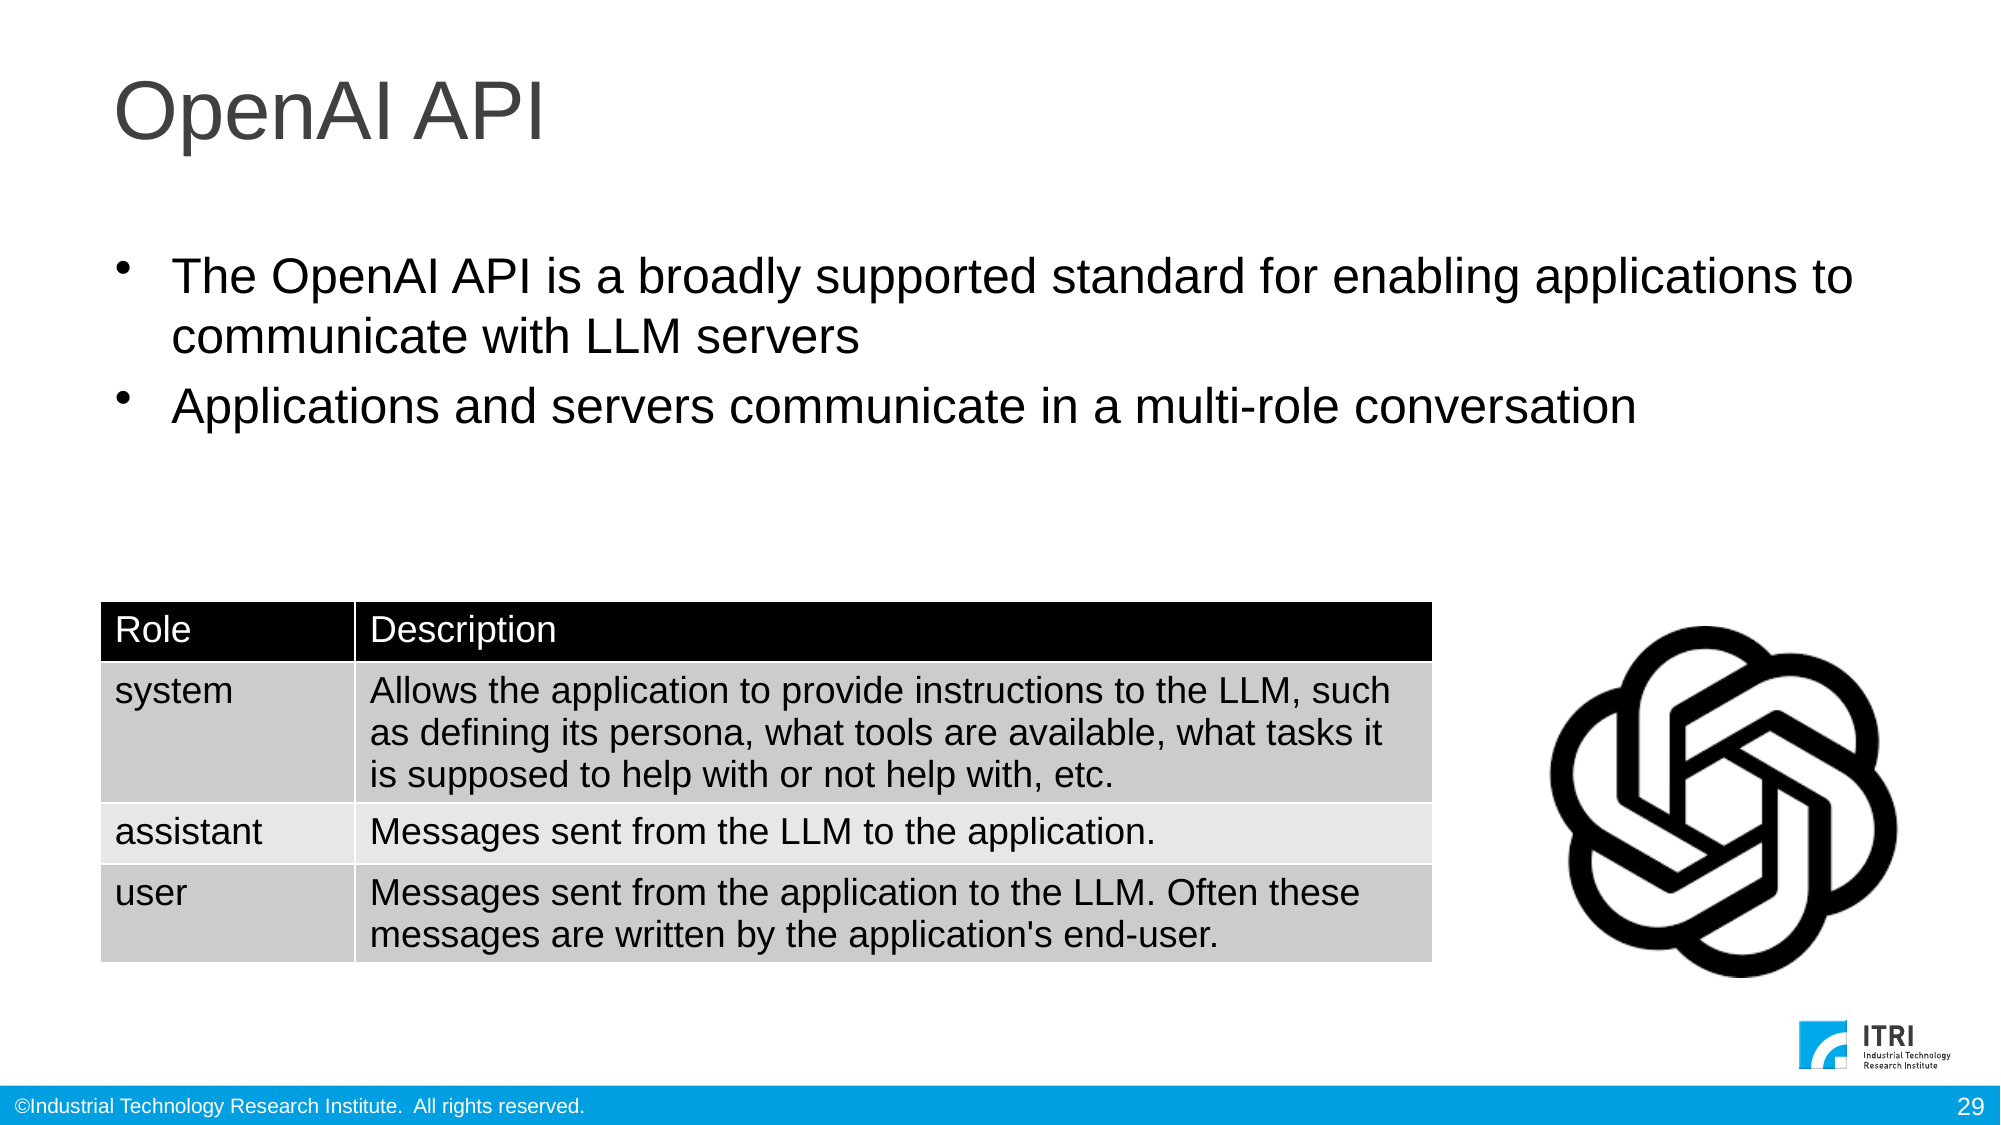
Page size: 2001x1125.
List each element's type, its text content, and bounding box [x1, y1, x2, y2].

list The OpenAI API is a broadly supported standard for enabling applications to communicate with LLM servers Applications and servers communicate in a multi-role conversation [99, 236, 1930, 1017]
table_header Role [101, 602, 354, 661]
picture [1548, 626, 1901, 979]
slide_number 29 [1874, 1085, 2000, 1125]
title OpenAI API [98, 48, 1930, 198]
table_cell system [101, 663, 354, 802]
table_cell Messages sent from the application to the LLM. Often these messages are written by the application's end-user. [356, 865, 1432, 962]
table_cell Allows the application to provide instructions to the LLM, such as defining its persona, what tools are available, what tasks it is supposed to help with or not help with, etc. [356, 663, 1432, 802]
table_header Description [356, 602, 1432, 661]
table_cell Messages sent from the LLM to the application. [356, 804, 1432, 863]
table_cell assistant [101, 804, 354, 863]
table_cell user [101, 865, 354, 962]
